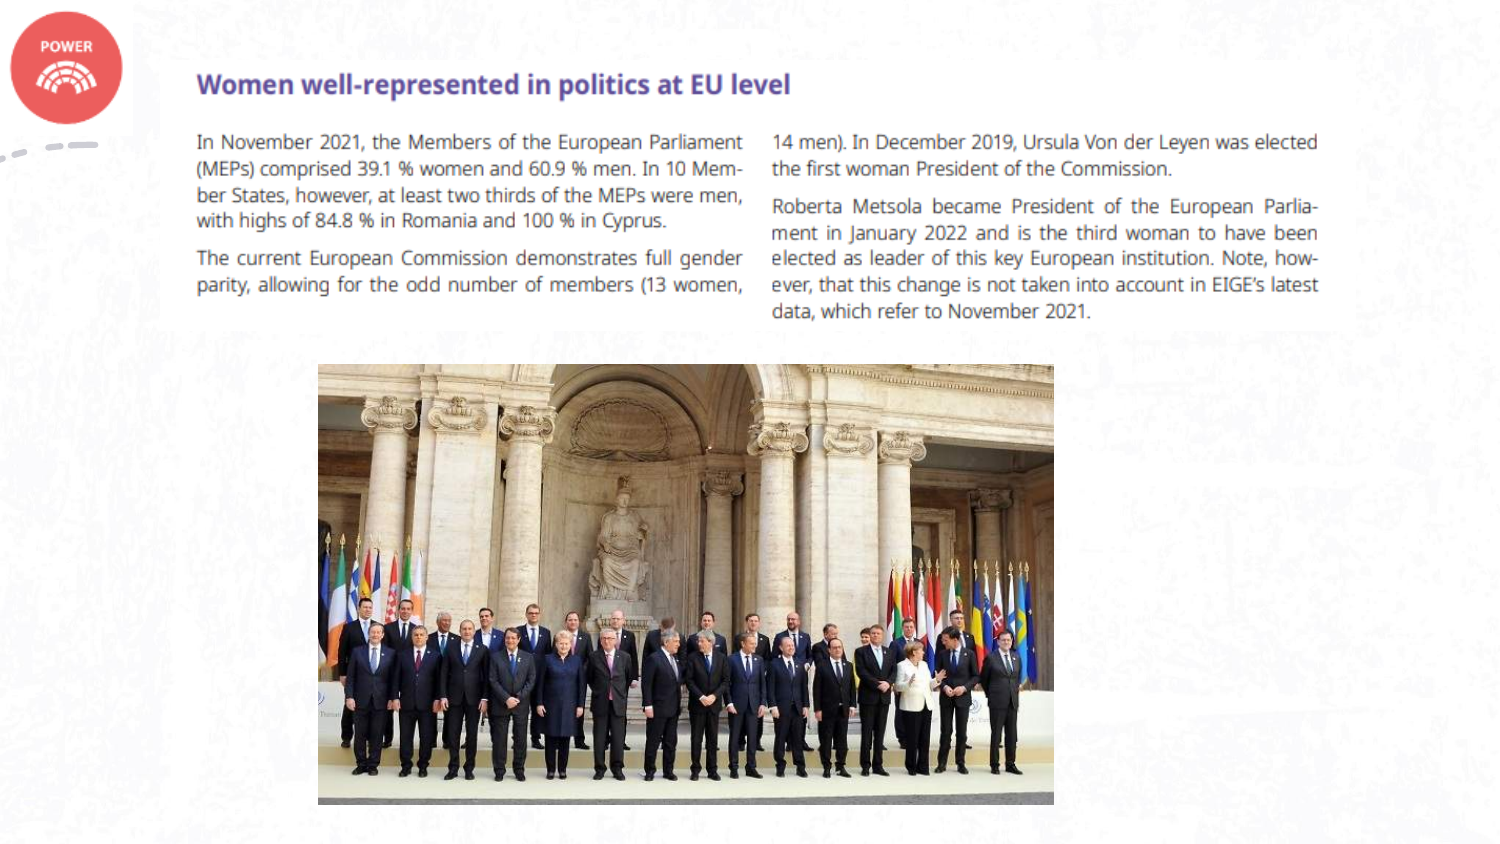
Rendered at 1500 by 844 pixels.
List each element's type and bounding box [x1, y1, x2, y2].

text_box [72, 353, 565, 420]
picture [0, 0, 1500, 844]
